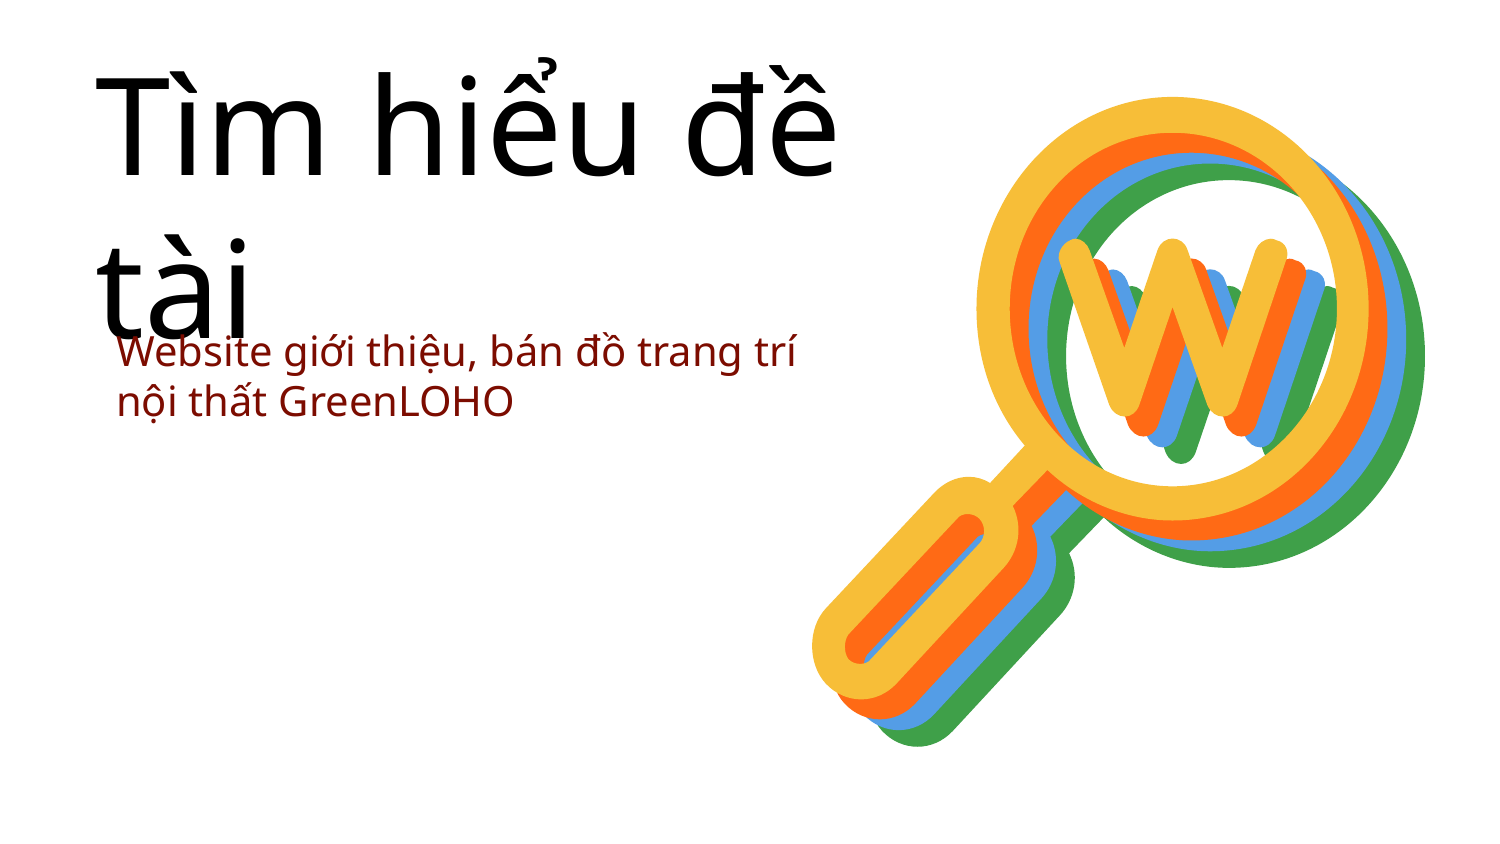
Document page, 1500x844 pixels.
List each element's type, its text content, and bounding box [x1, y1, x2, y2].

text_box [863, 144, 1426, 747]
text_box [826, 116, 1388, 720]
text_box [844, 127, 1407, 731]
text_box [807, 96, 1369, 700]
subtitle Website giới thiệu, bán đồ trang trí nội thất GreenLOHO [101, 309, 802, 437]
title Tìm hiểu đề tài [80, 0, 870, 407]
